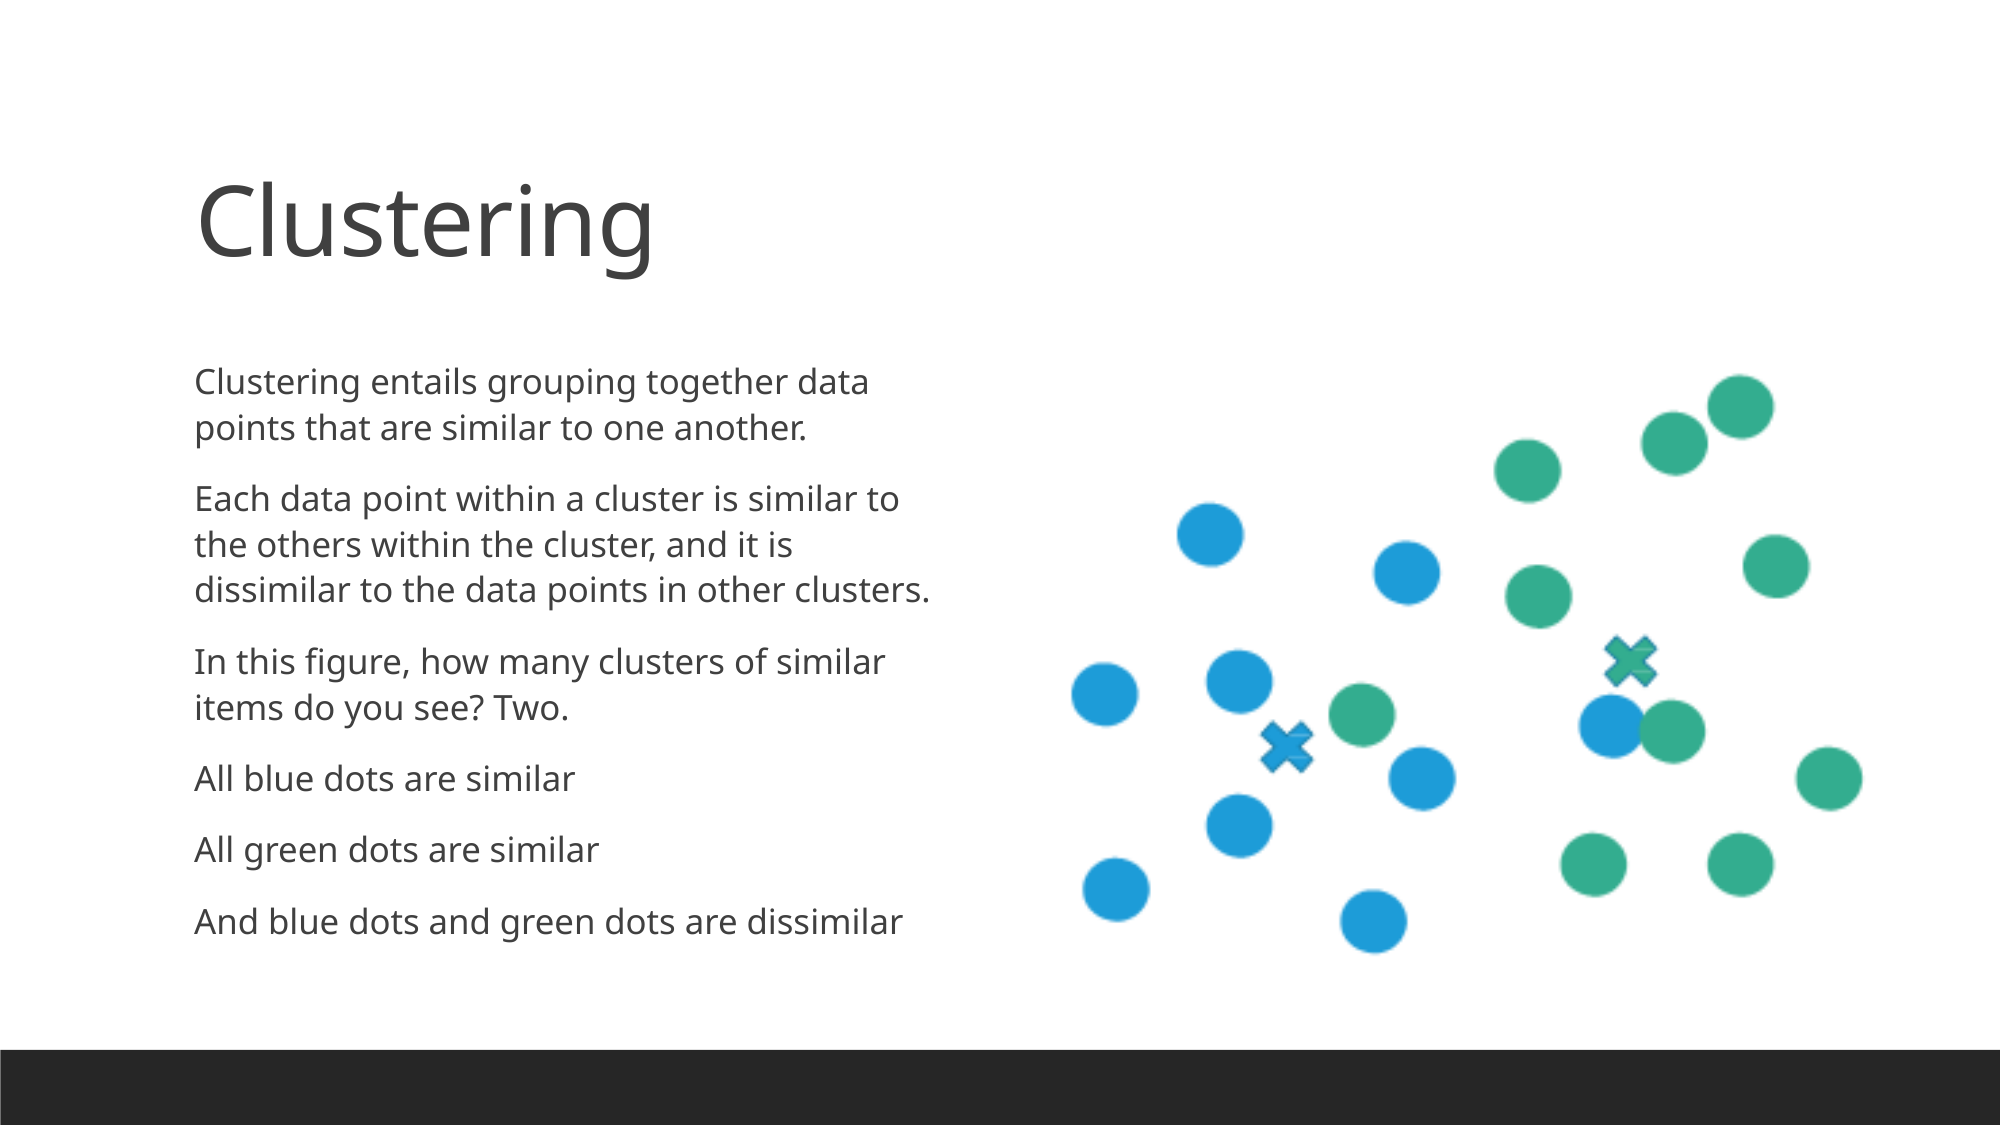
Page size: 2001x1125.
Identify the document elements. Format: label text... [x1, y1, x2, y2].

title Clustering [180, 47, 1830, 285]
picture [1039, 347, 1909, 984]
list Clustering entails grouping together data points that are similar to one another. Each data point within a cluster is similar to the others within the cluster, and it is dissimilar to the data points in other clusters. In this figure, how many clusters of similar items do you see? Two. All blue dots are similar All green dots are similar And blue dots and green dots are dissimilar [180, 347, 942, 963]
